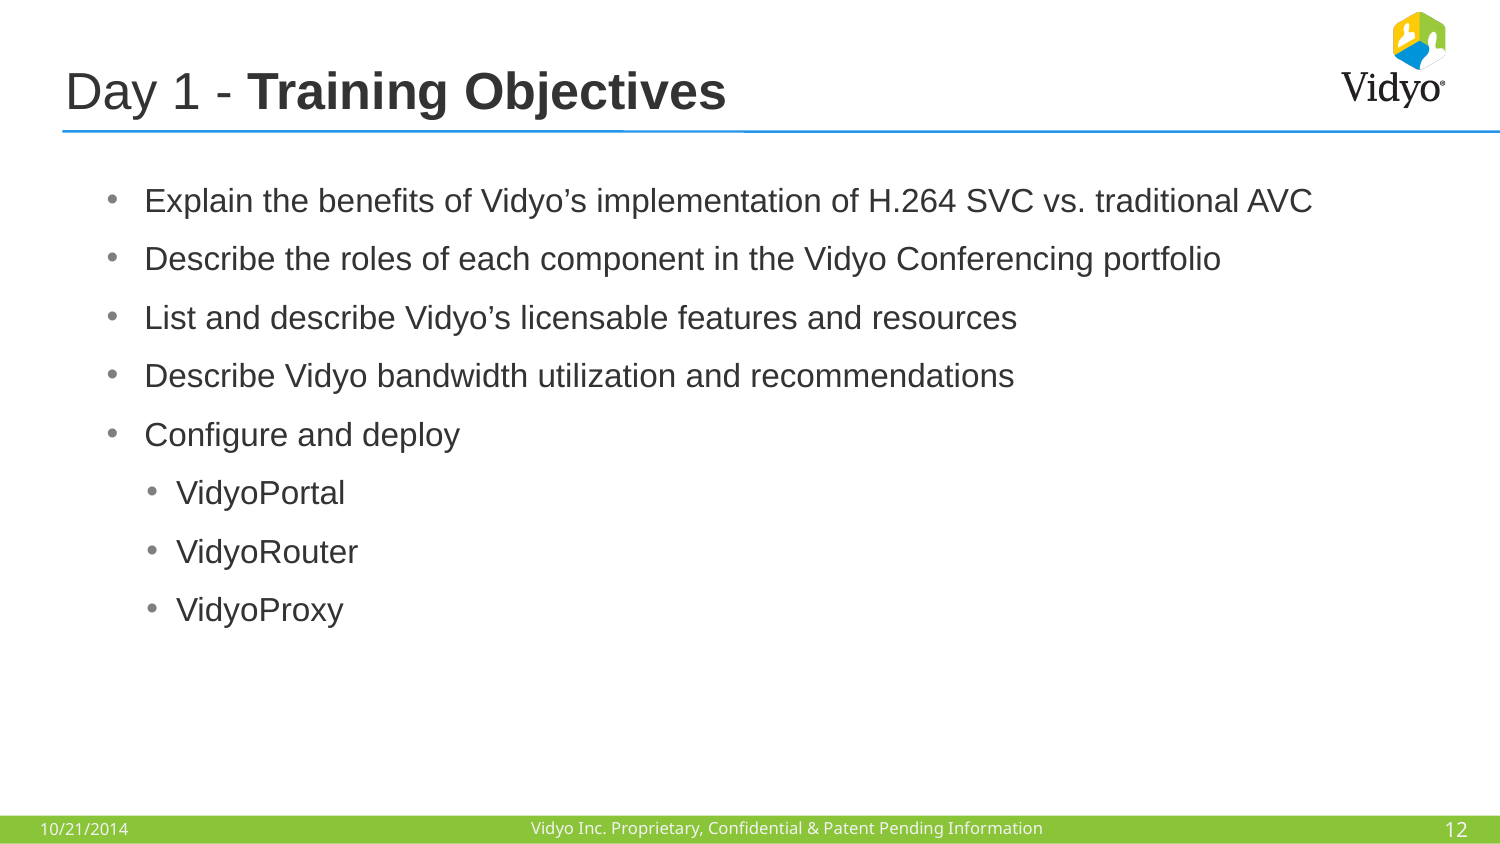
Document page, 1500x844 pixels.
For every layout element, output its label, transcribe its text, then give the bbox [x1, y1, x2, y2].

list Explain the benefits of Vidyo’s implementation of H.264 SVC vs. traditional AVC Describe the roles of each component in the Vidyo Conferencing portfolio List and describe Vidyo’s licensable features and resources Describe Vidyo bandwidth utilization and recommendations Configure and deploy VidyoPortal VidyoRouter VidyoProxy [50, 159, 1413, 844]
title Day 1 - Training Objectives [50, 9, 1338, 128]
picture [1338, 9, 1500, 123]
